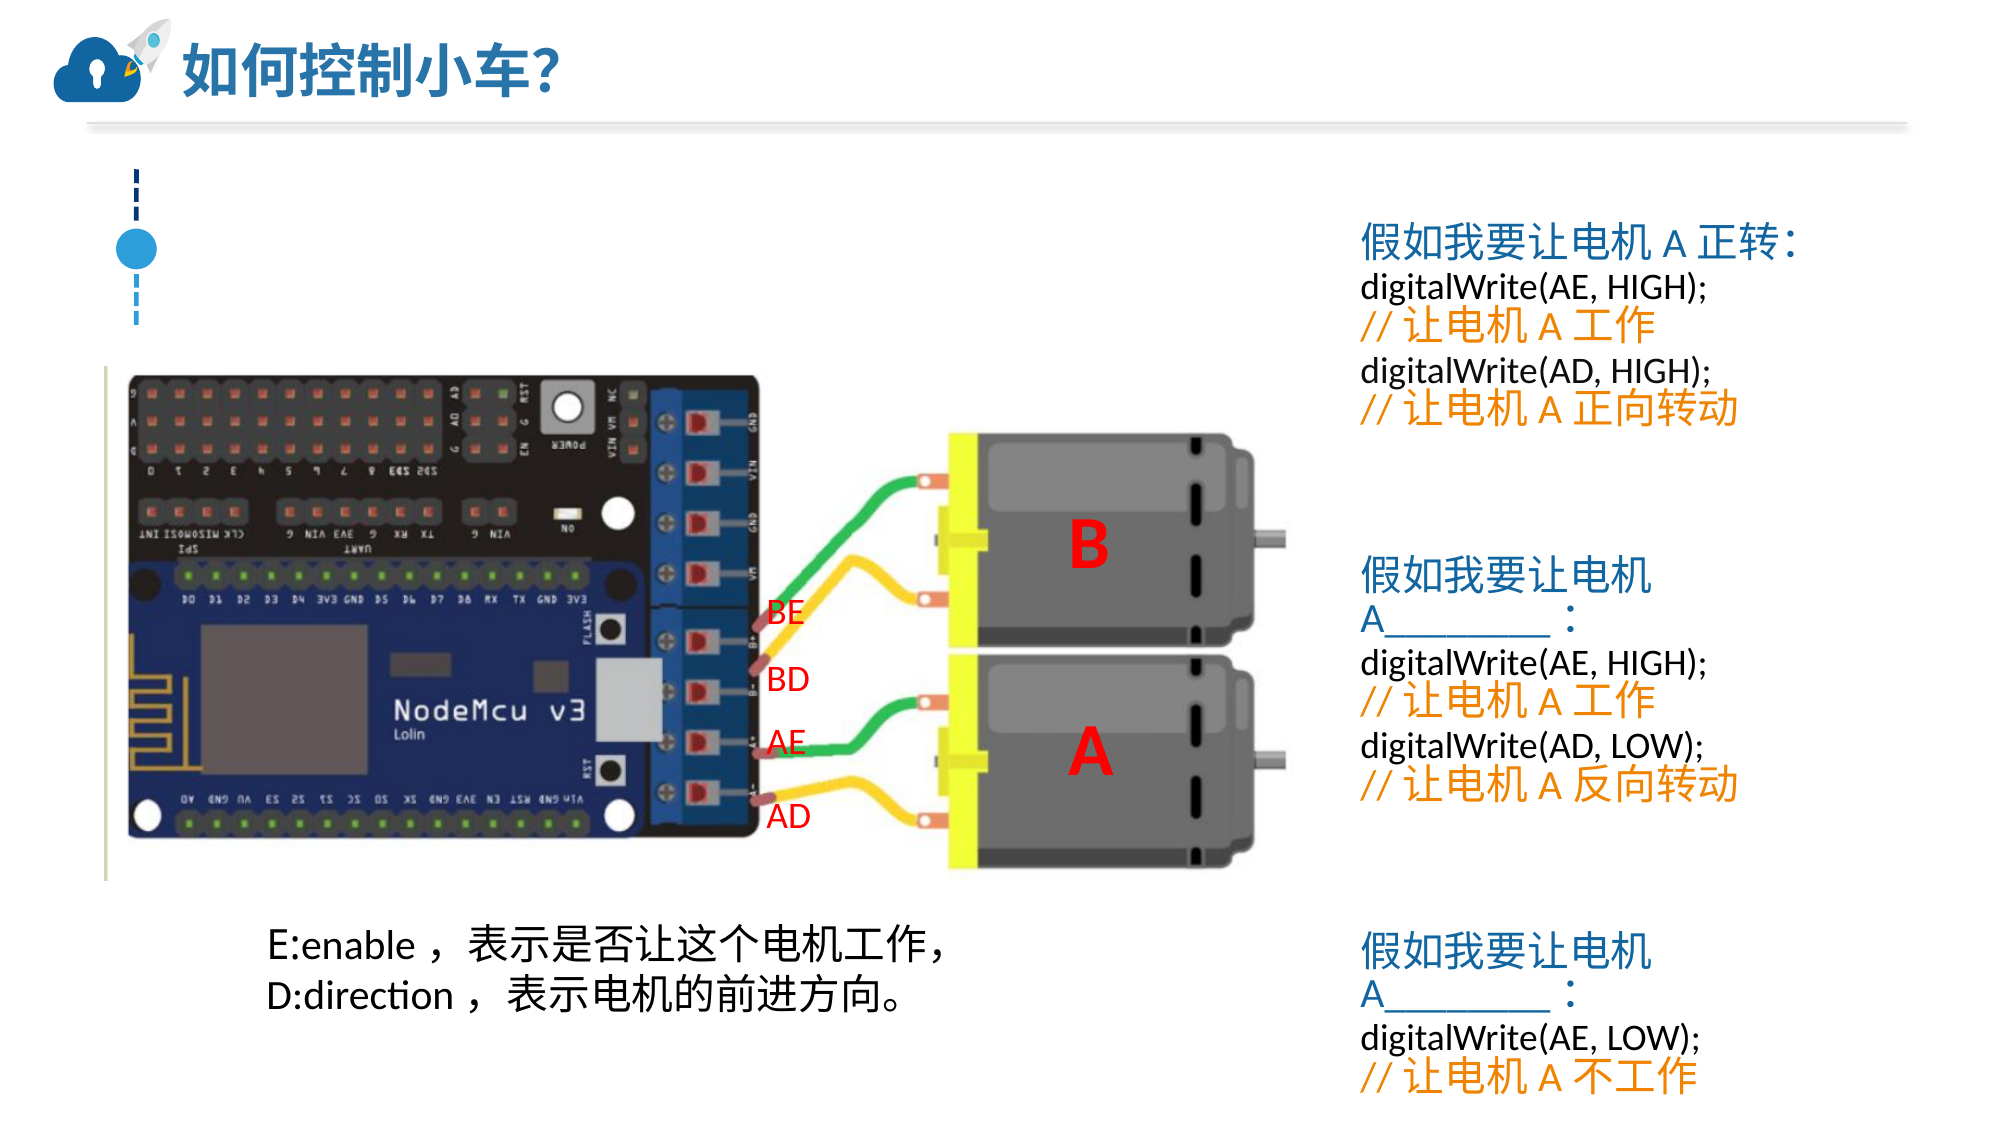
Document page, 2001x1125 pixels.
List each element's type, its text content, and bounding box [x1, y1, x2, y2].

text_box E:enable，表示是否让这个电机工作， D:direction，表示电机的前进方向。 [251, 910, 1252, 1026]
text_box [113, 168, 160, 329]
text_box 假如我要让电机A正转： digitalWrite(AE, HIGH); //让电机A工作 digitalWrite(AD, HIGH); //让电机A正向转动 假如我要让电机A________： digitalWrite(AE, HIGH); //让电机A工作 digitalWrite(AD, LOW); //让电机A反向转动 假如我要让电机A________： digitalWrite(AE, LOW); //让电机A不工作 [1345, 216, 1900, 1107]
picture [113, 7, 182, 91]
title 如何控制小车？ [181, 29, 1516, 108]
picture [104, 366, 1294, 882]
